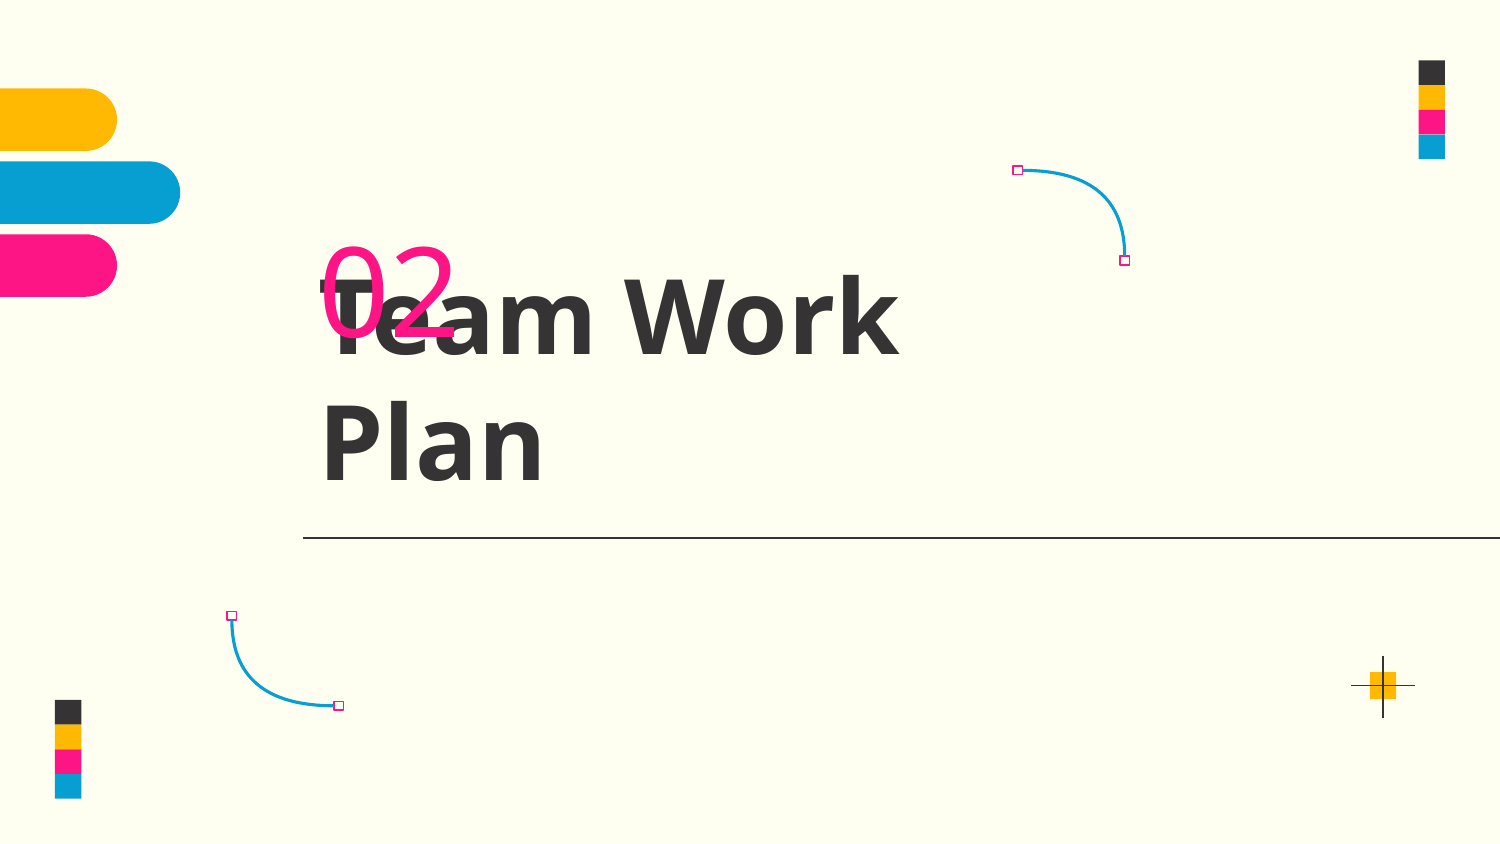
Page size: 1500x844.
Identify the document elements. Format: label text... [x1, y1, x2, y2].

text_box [226, 611, 344, 711]
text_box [1012, 165, 1130, 265]
title Team Work Plan [303, 377, 994, 516]
title 02 [303, 190, 583, 378]
